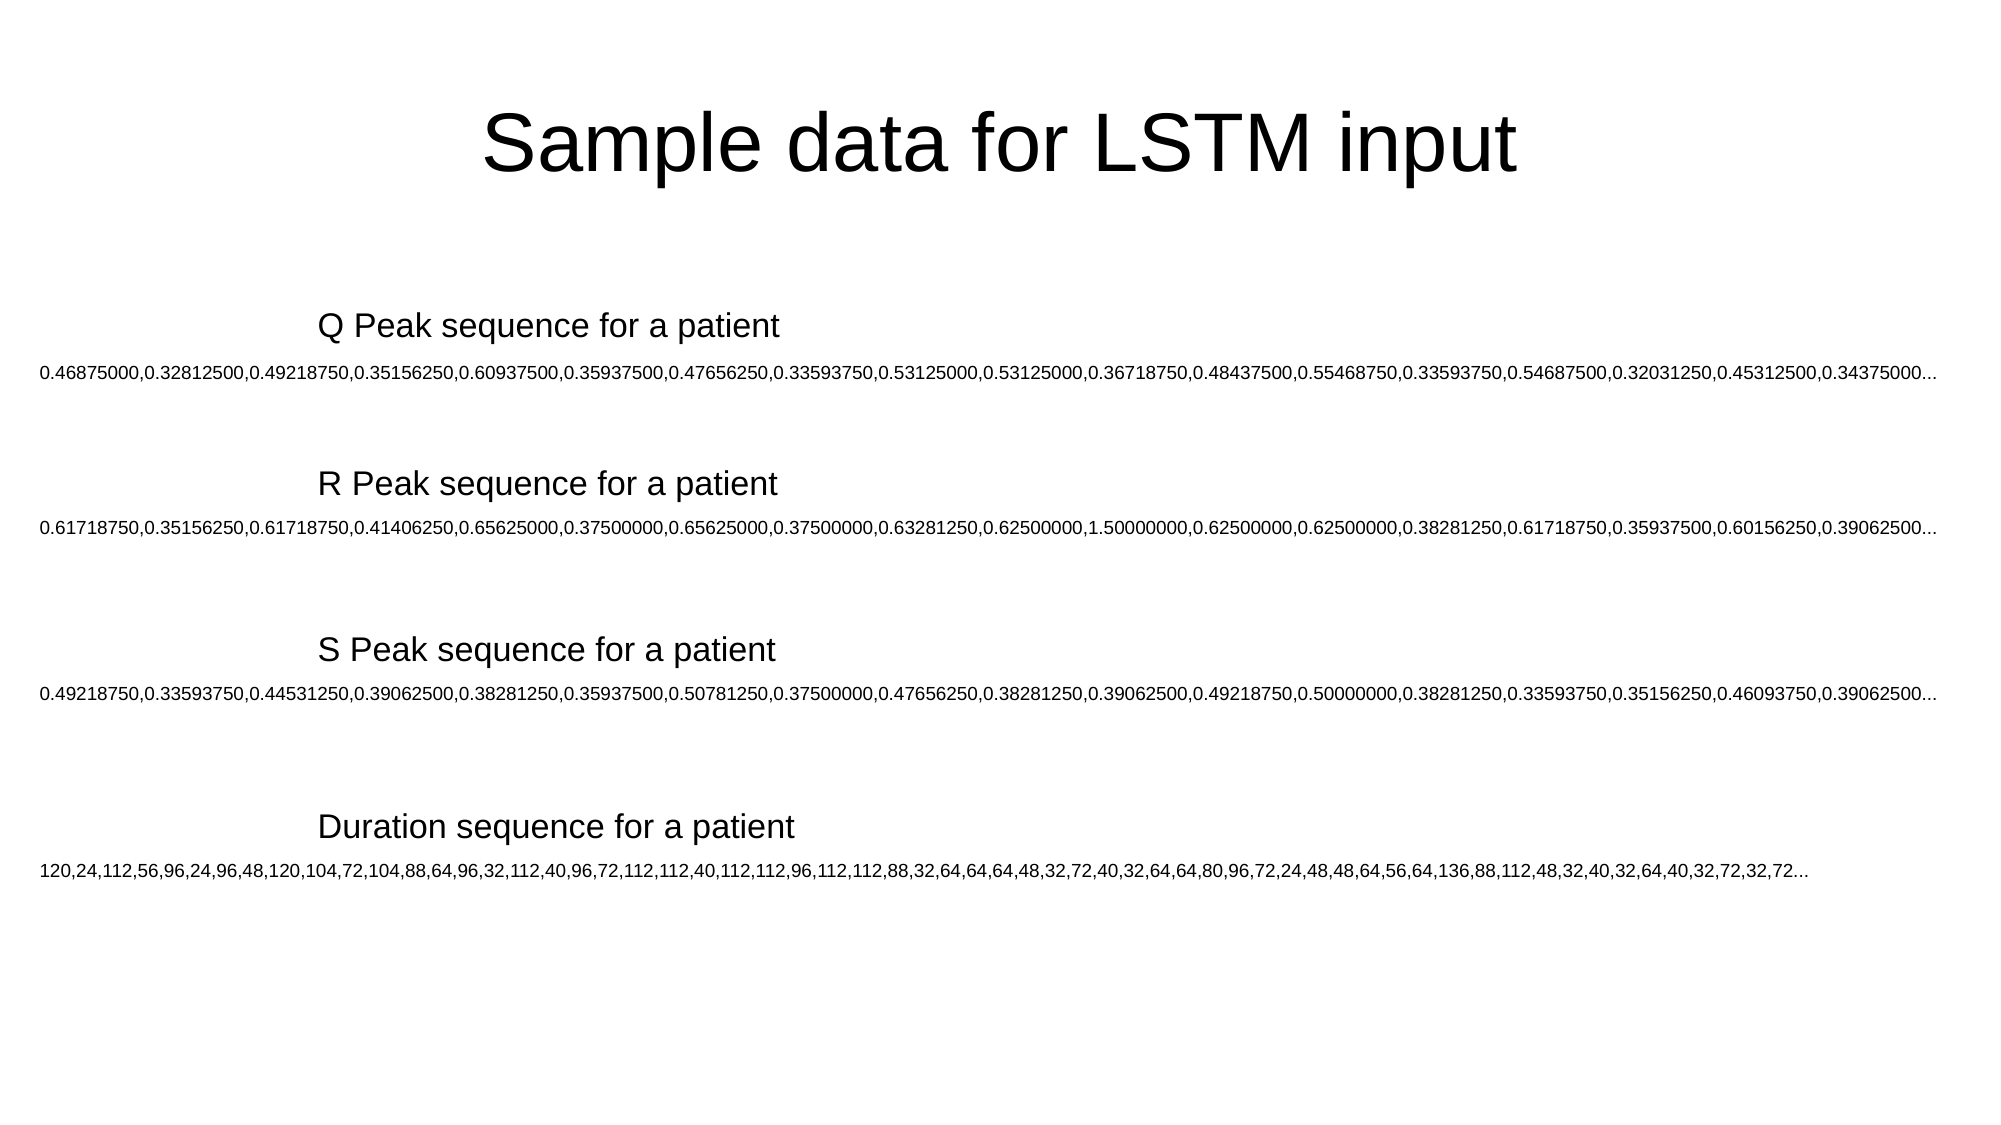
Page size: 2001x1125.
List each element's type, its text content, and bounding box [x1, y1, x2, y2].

text_box Sample data for LSTM input [324, 44, 1675, 233]
text_box Q Peak sequence for a patient [304, 296, 1114, 344]
text_box 0.49218750,0.33593750,0.44531250,0.39062500,0.38281250,0.35937500,0.50781250,0.37500000,0.47656250,0.38281250,0.39062500,0.49218750,0.50000000,0.38281250,0.33593750,0.35156250,0.46093750,0.39062500... [26, 674, 1972, 786]
text_box Duration sequence for a patient [304, 797, 985, 841]
text_box 0.46875000,0.32812500,0.49218750,0.35156250,0.60937500,0.35937500,0.47656250,0.33593750,0.53125000,0.53125000,0.36718750,0.48437500,0.55468750,0.33593750,0.54687500,0.32031250,0.45312500,0.34375000... [26, 353, 1972, 465]
text_box 0.61718750,0.35156250,0.61718750,0.41406250,0.65625000,0.37500000,0.65625000,0.37500000,0.63281250,0.62500000,1.50000000,0.62500000,0.62500000,0.38281250,0.61718750,0.35937500,0.60156250,0.39062500... [26, 508, 1972, 620]
text_box S Peak sequence for a patient [304, 620, 1000, 675]
text_box 120,24,112,56,96,24,96,48,120,104,72,104,88,64,96,32,112,40,96,72,112,112,40,112,112,96,112,112,88,32,64,64,64,48,32,72,40,32,64,64,80,96,72,24,48,48,64,56,64,136,88,112,48,32,40,32,64,40,32,72,32,72... [26, 851, 1972, 963]
text_box R Peak sequence for a patient [304, 454, 1000, 498]
